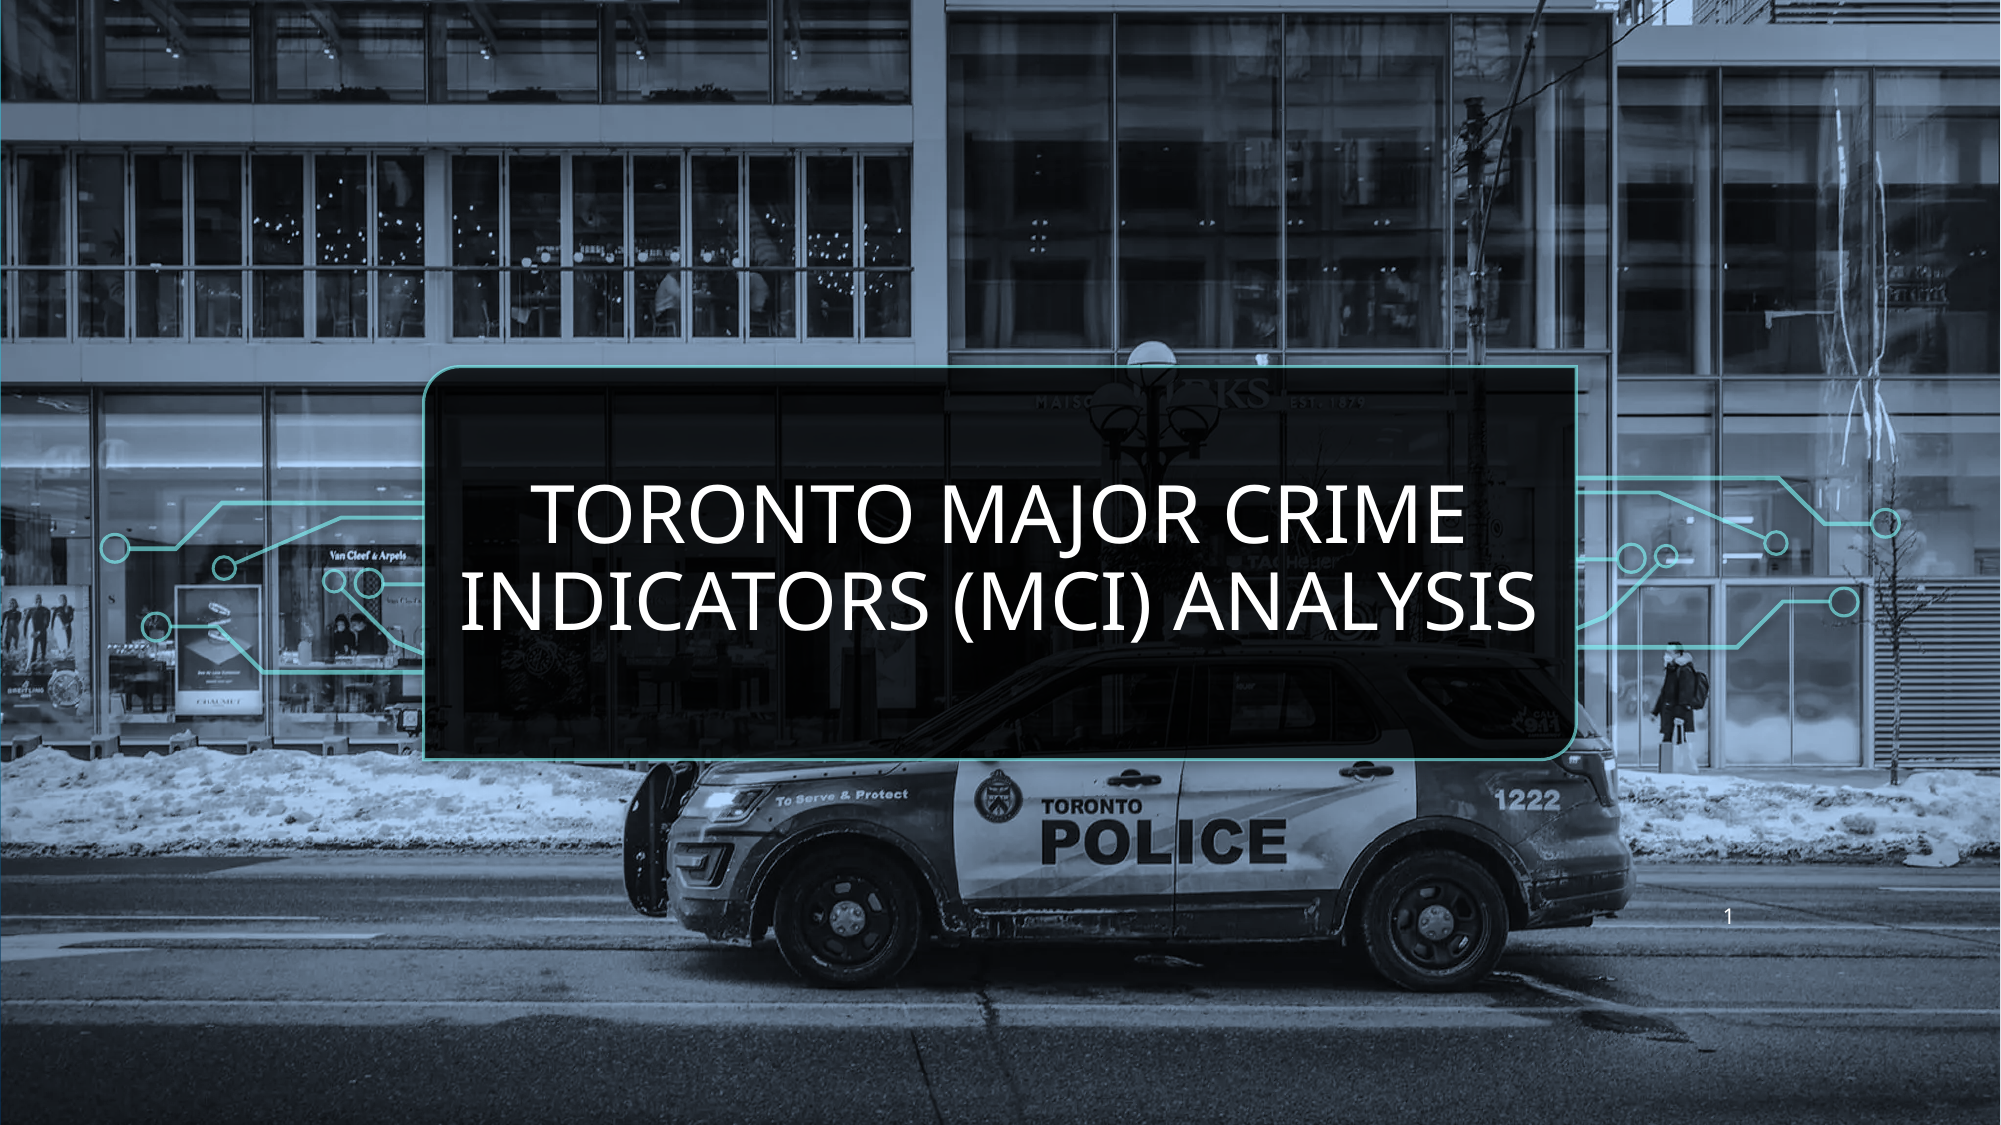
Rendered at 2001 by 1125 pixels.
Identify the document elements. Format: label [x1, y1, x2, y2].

picture [0, 0, 2000, 1125]
text_box [99, 366, 1902, 760]
